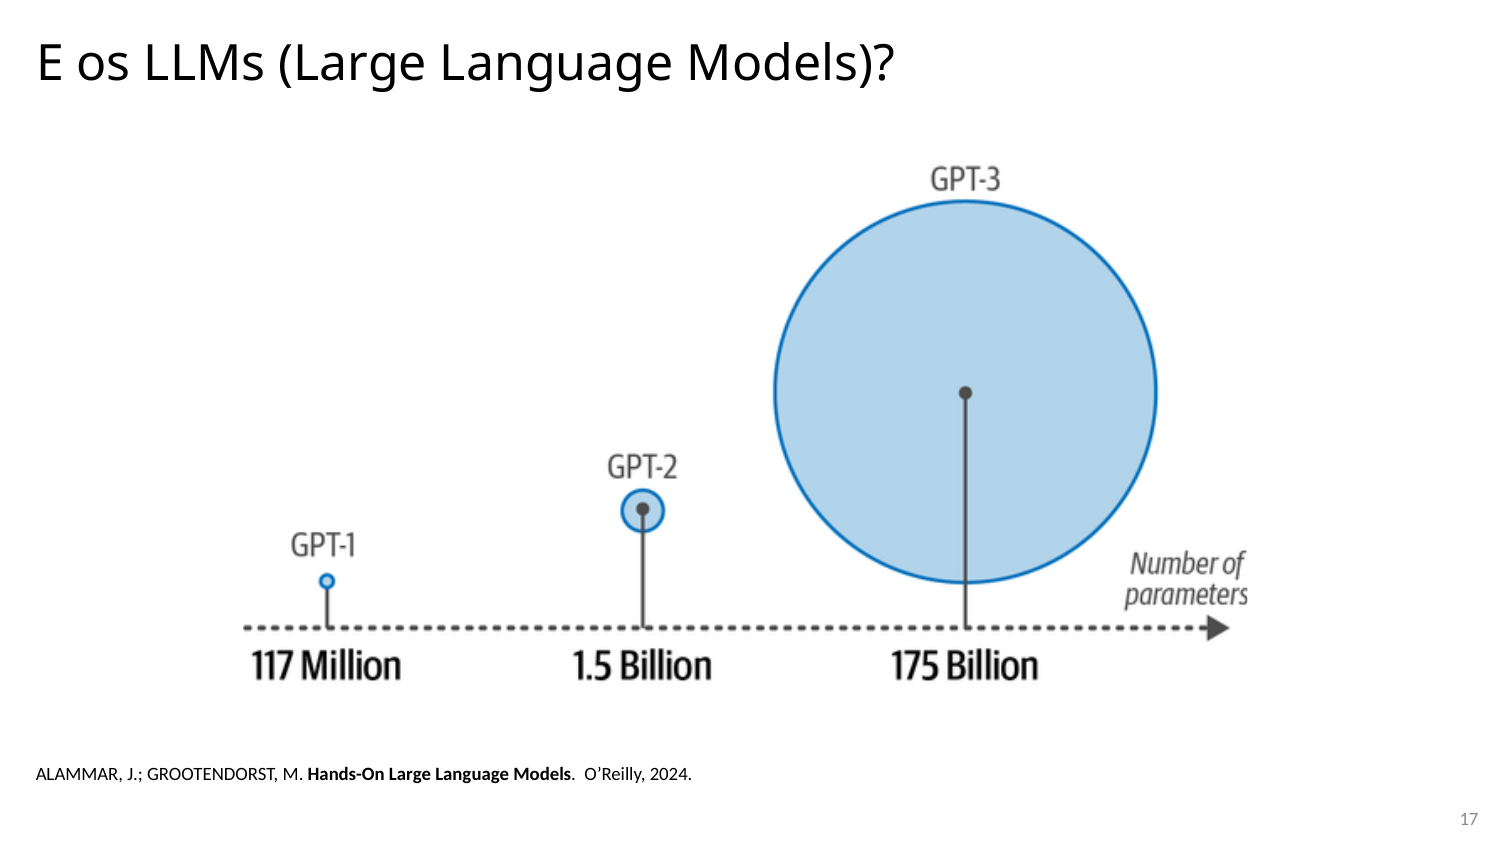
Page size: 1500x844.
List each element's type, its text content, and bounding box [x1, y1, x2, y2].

text_box ALAMMAR, J.; GROOTENDORST, M. Hands-On Large Language Models. O’Reilly, 2024. [21, 753, 1060, 792]
picture [242, 161, 1248, 688]
title E os LLMs (Large Language Models)? [21, 5, 1169, 124]
slide_number 17 [1403, 791, 1494, 844]
